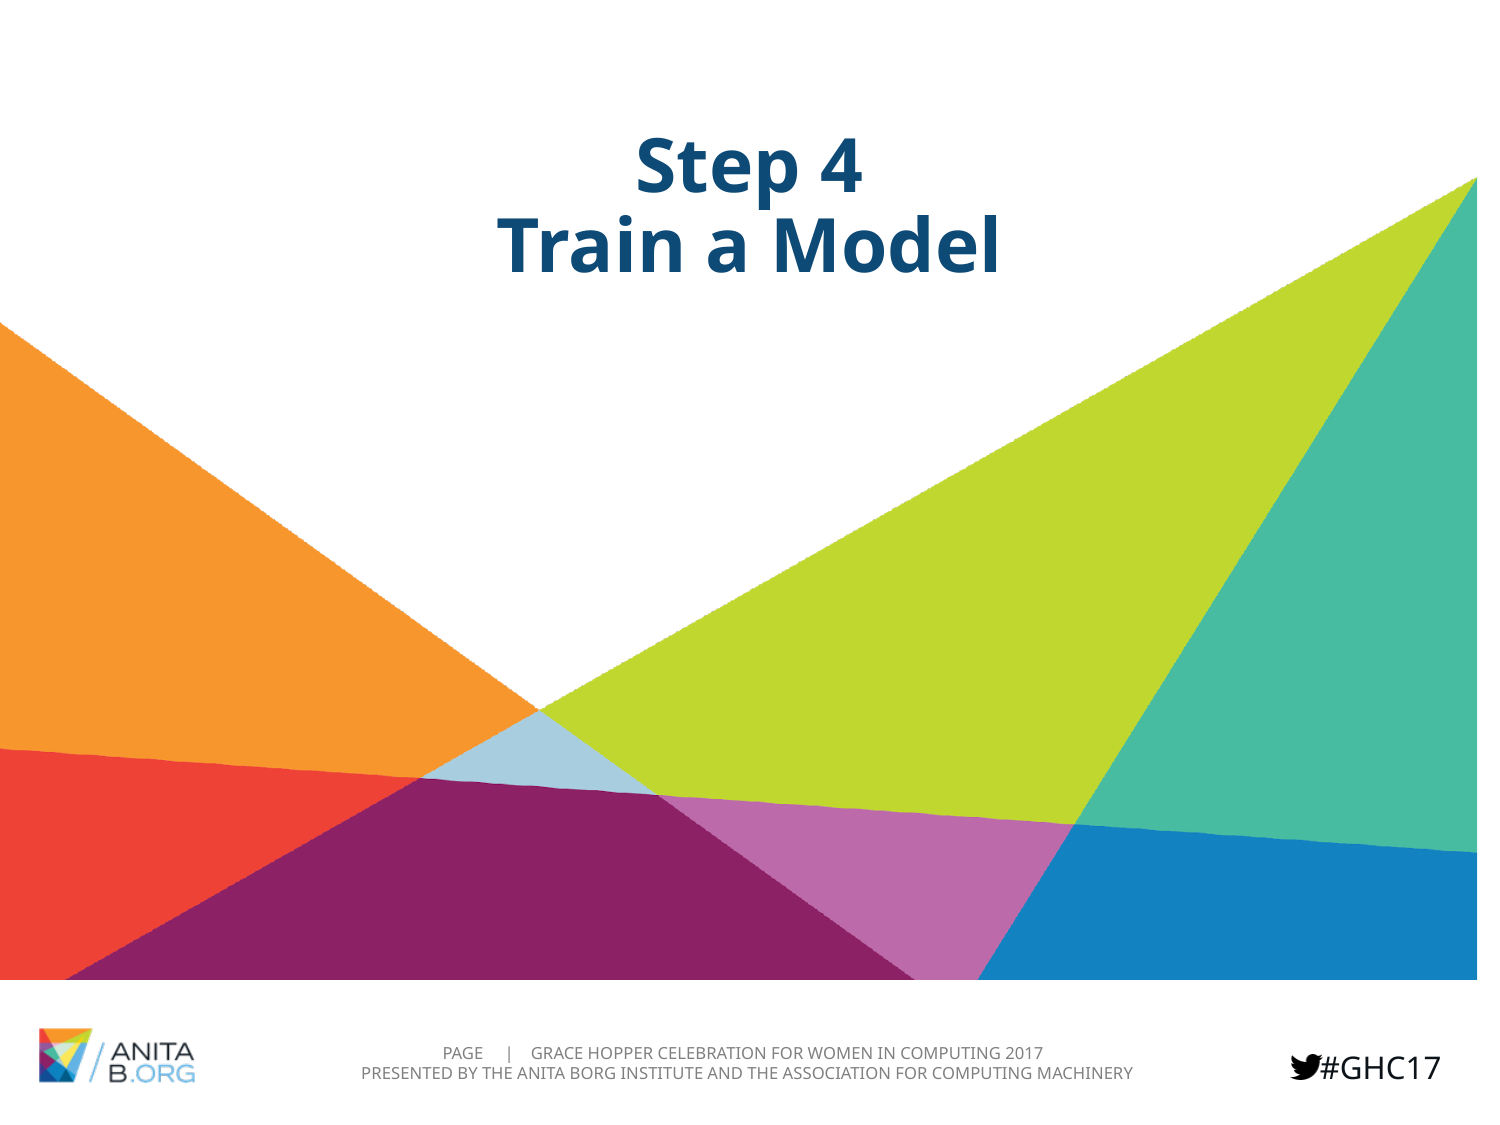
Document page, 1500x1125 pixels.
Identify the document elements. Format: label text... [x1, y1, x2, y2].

title Step 4 Train a Model [0, 0, 1500, 297]
picture [39, 1028, 195, 1083]
picture [0, 297, 1478, 980]
picture [1290, 1051, 1323, 1083]
